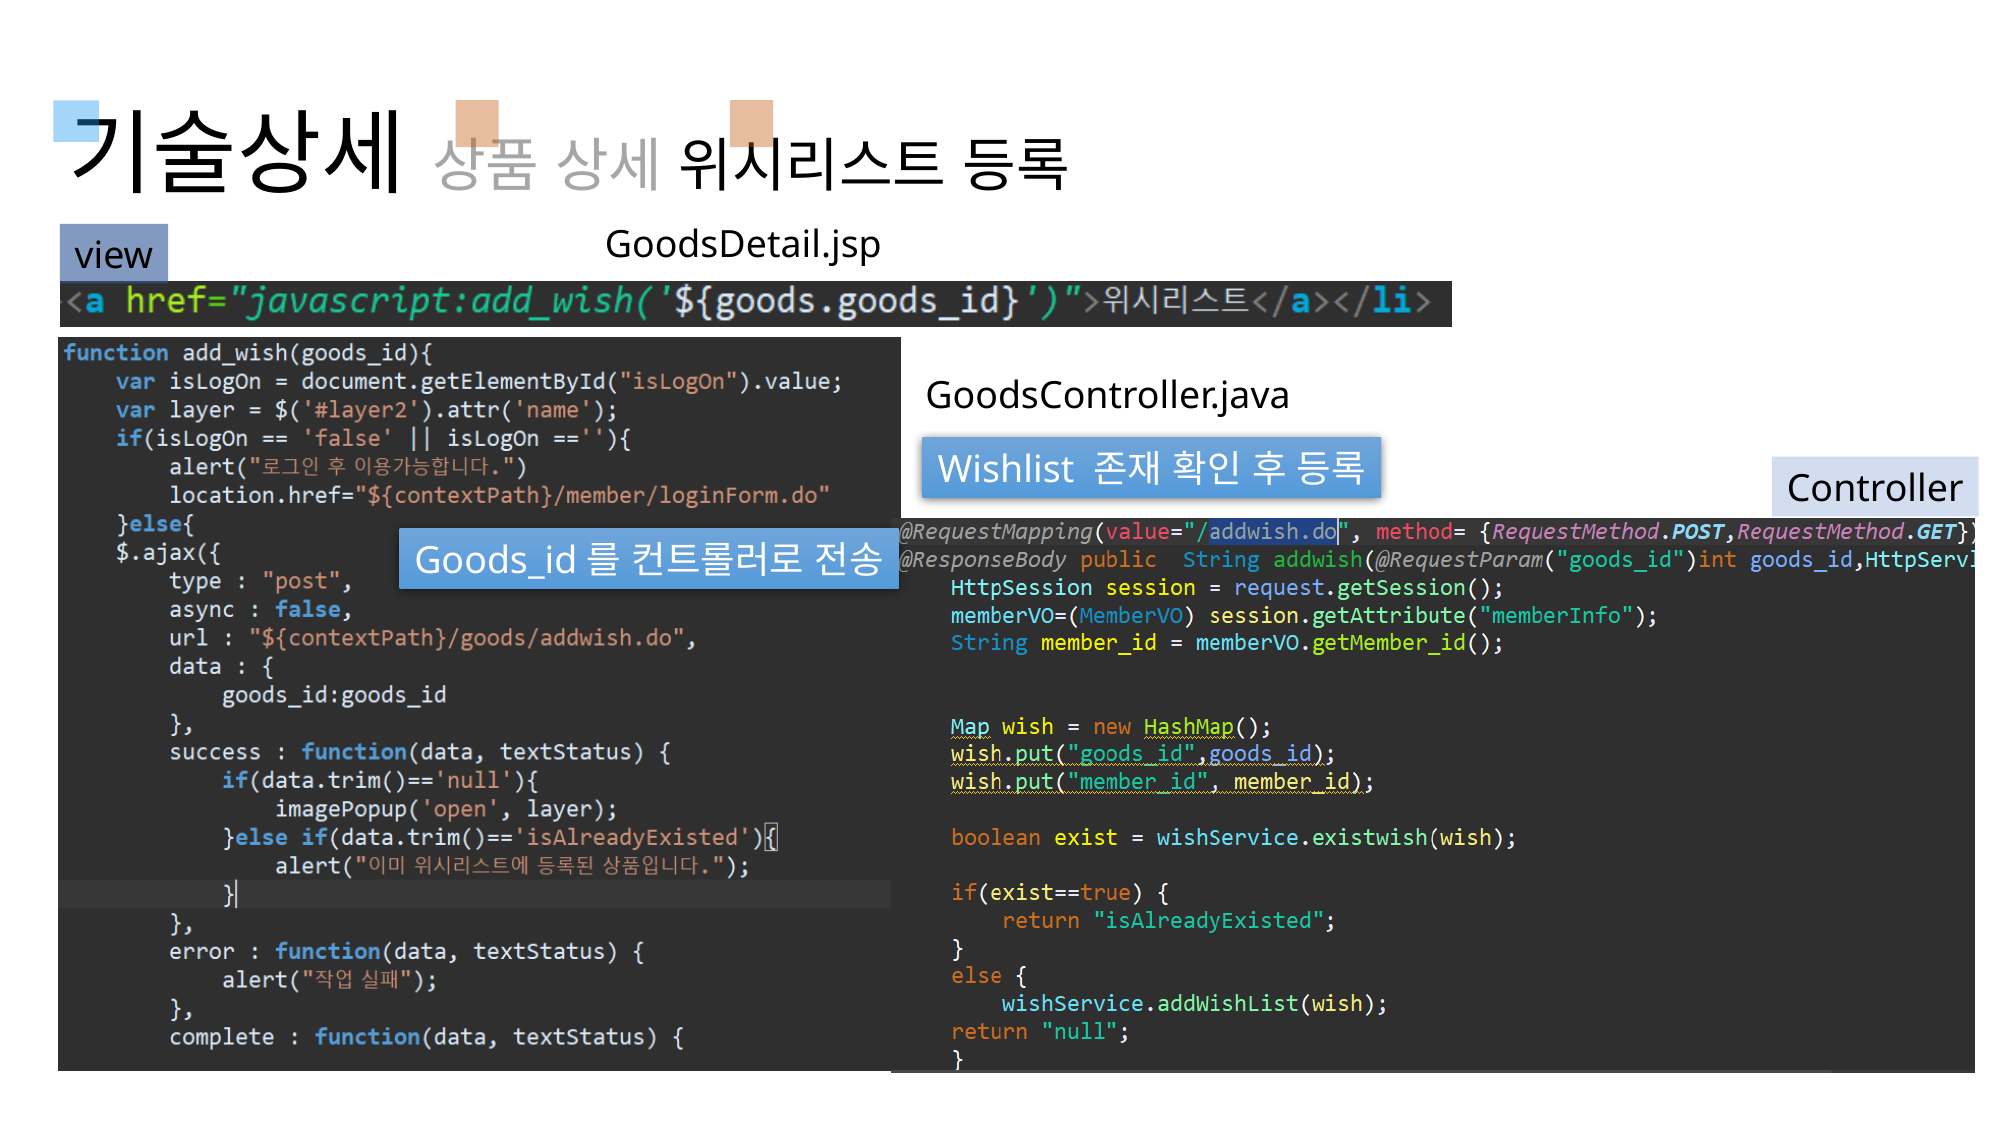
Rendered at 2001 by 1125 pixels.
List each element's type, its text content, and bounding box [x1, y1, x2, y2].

text_box 기술상세 상품 상세 위시리스트 등록 [53, 47, 1779, 265]
picture [60, 281, 1452, 327]
text_box [729, 99, 774, 148]
text_box view [59, 223, 169, 284]
picture [58, 337, 1975, 1074]
text_box GoodsController.java [910, 363, 1306, 424]
text_box [52, 99, 100, 143]
text_box [455, 99, 500, 148]
text_box Controller [1772, 456, 1979, 517]
text_box Wishlist 존재 확인 후 등록 [922, 437, 1382, 498]
text_box GoodsDetail.jsp [590, 265, 897, 273]
